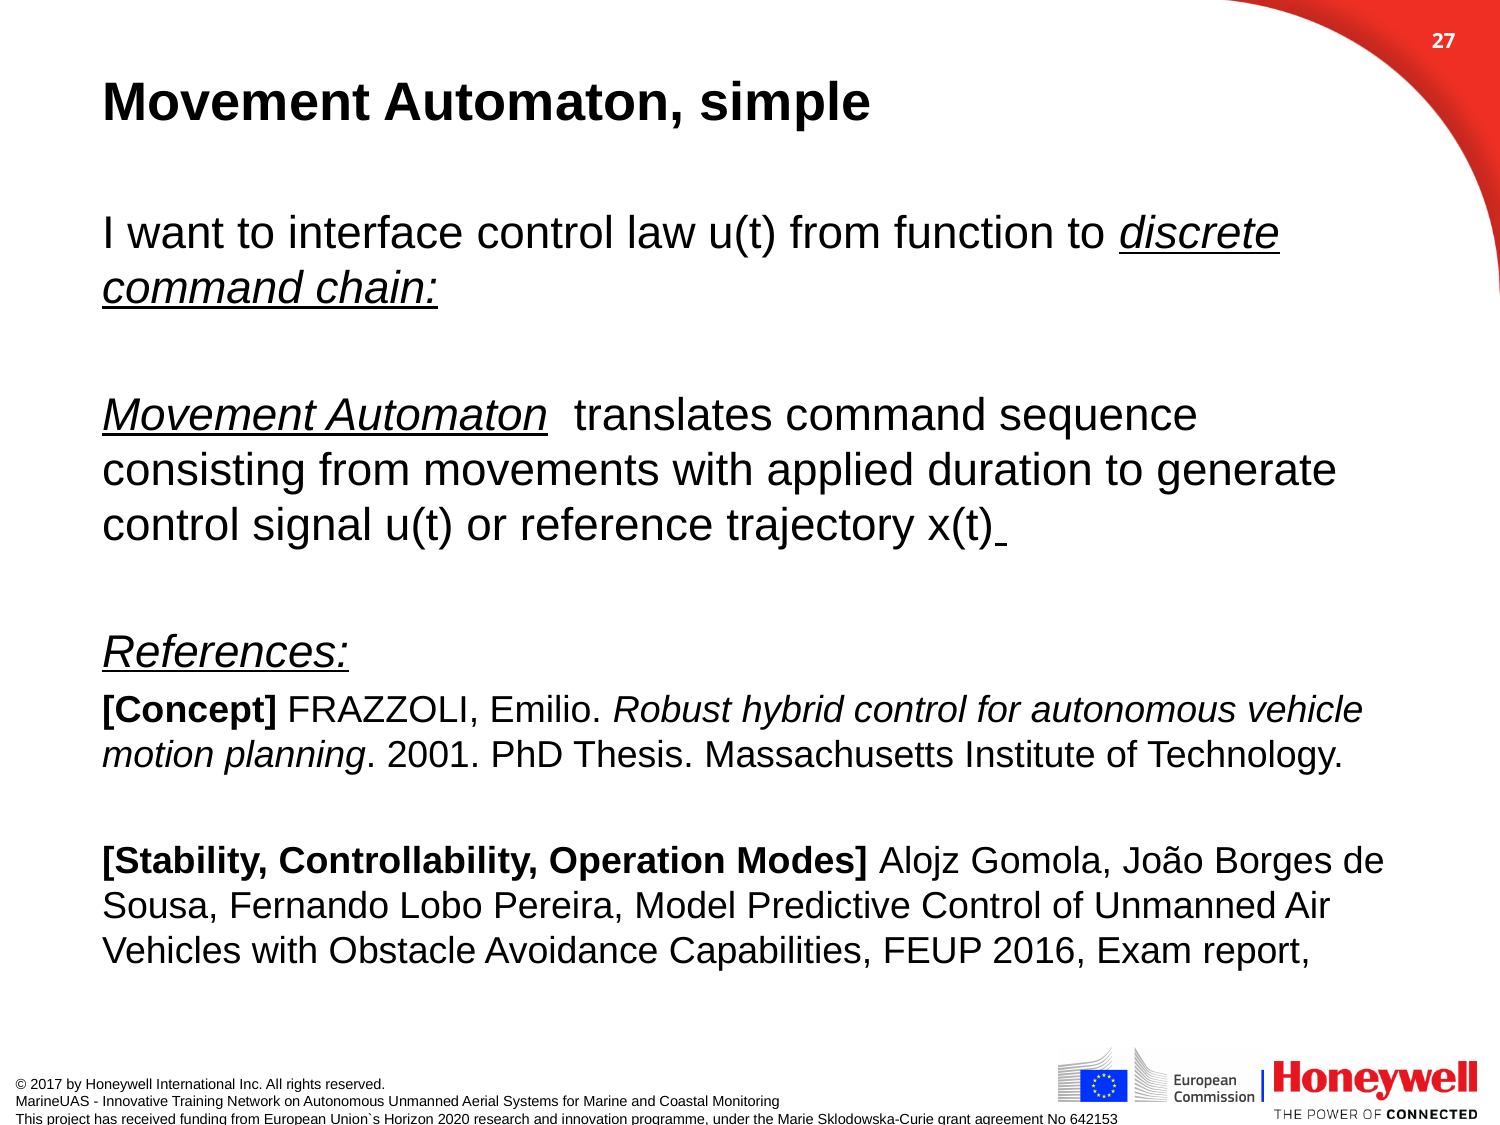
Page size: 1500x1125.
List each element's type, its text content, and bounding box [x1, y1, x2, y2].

picture [1058, 1047, 1264, 1102]
title Movement Automaton, simple [86, 58, 1347, 141]
picture [1274, 1061, 1477, 1119]
picture [1203, 0, 1500, 297]
slide_number 26 [1416, 0, 1500, 83]
